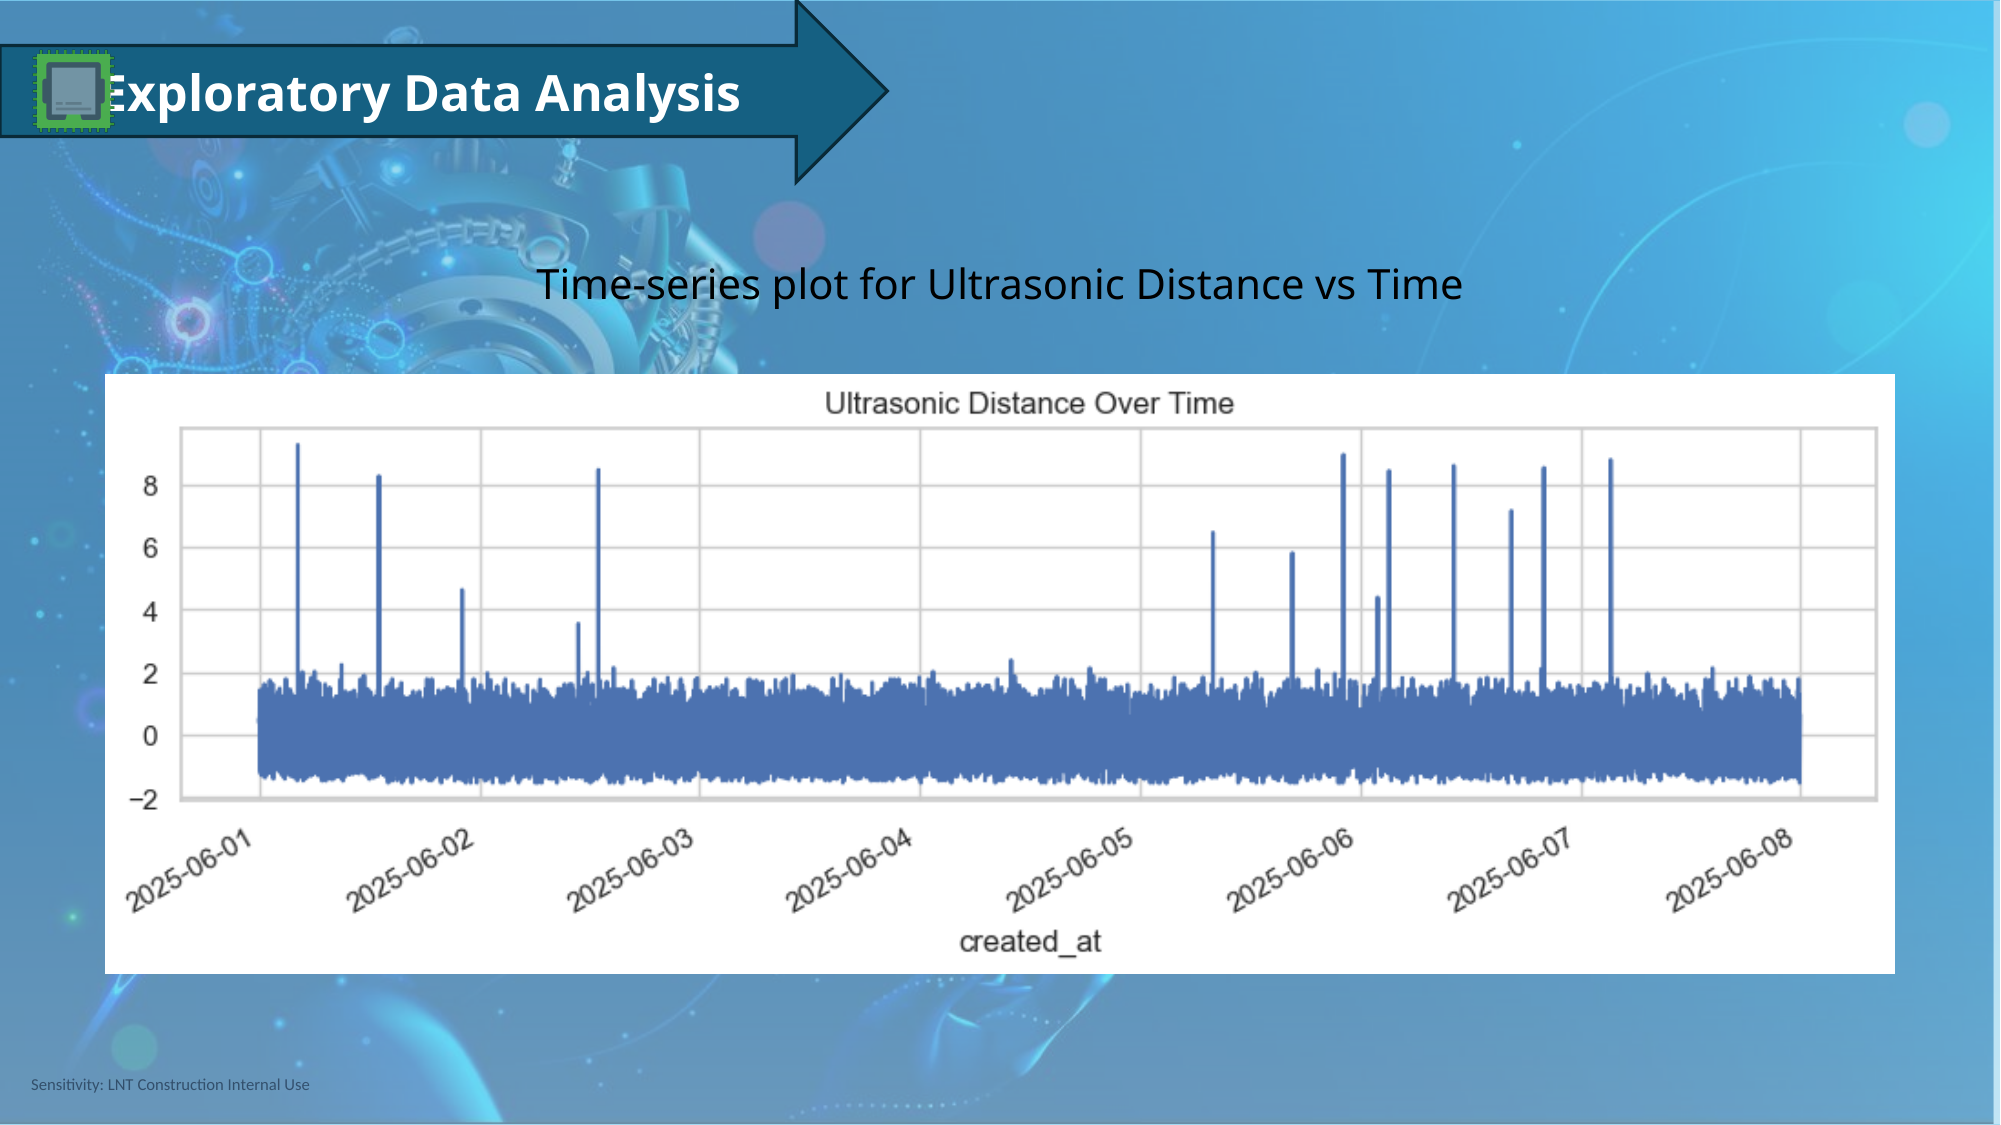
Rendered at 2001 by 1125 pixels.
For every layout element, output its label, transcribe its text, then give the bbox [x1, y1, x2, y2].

picture [105, 373, 1895, 974]
picture [29, 46, 118, 135]
text_box Exploratory Data Analysis [0, 0, 890, 186]
text_box Time-series plot for Ultrasonic Distance vs Time [173, 243, 1827, 316]
